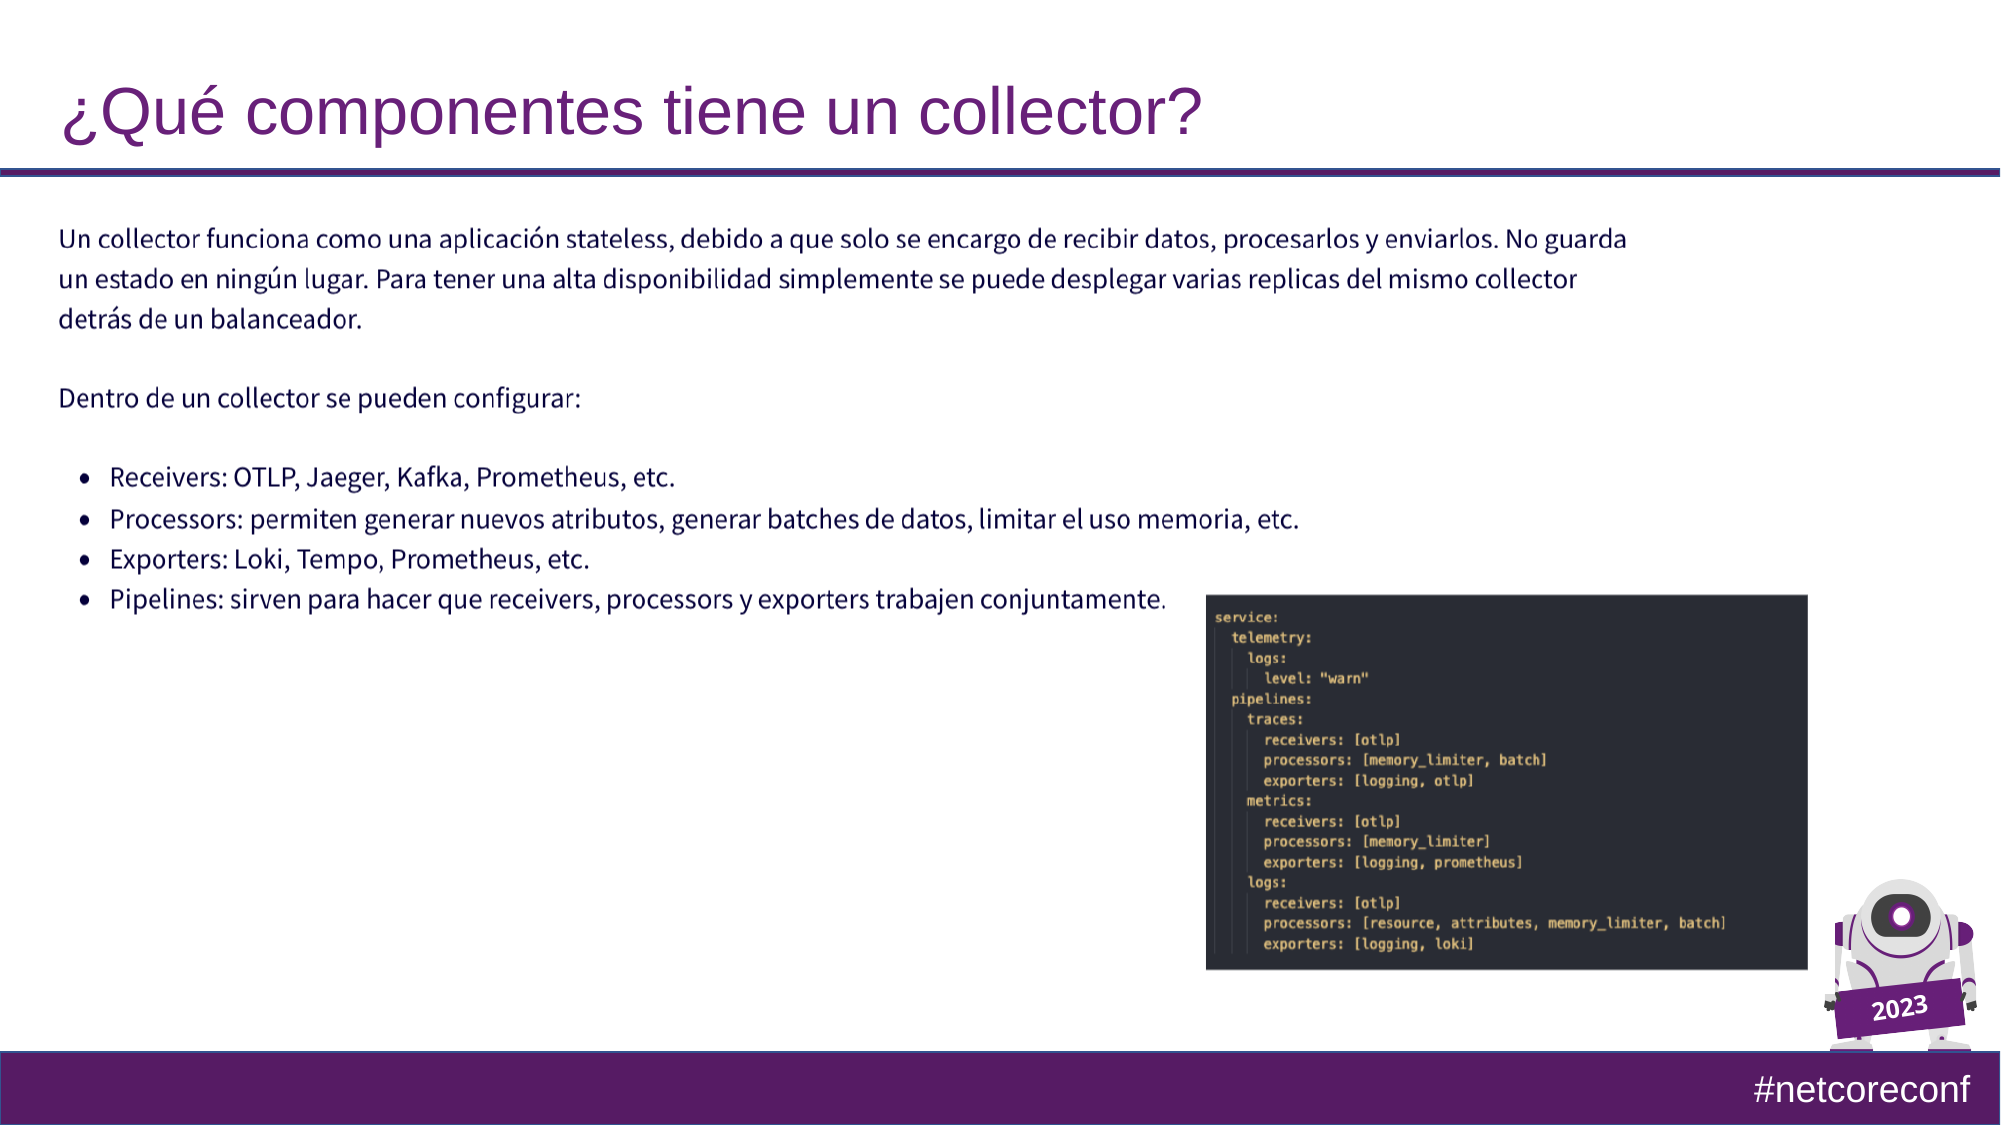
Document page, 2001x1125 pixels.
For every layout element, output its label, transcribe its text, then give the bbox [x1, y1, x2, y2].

text_box ¿Qué componentes tiene un collector? [45, 60, 1241, 156]
picture [45, 206, 1977, 1051]
